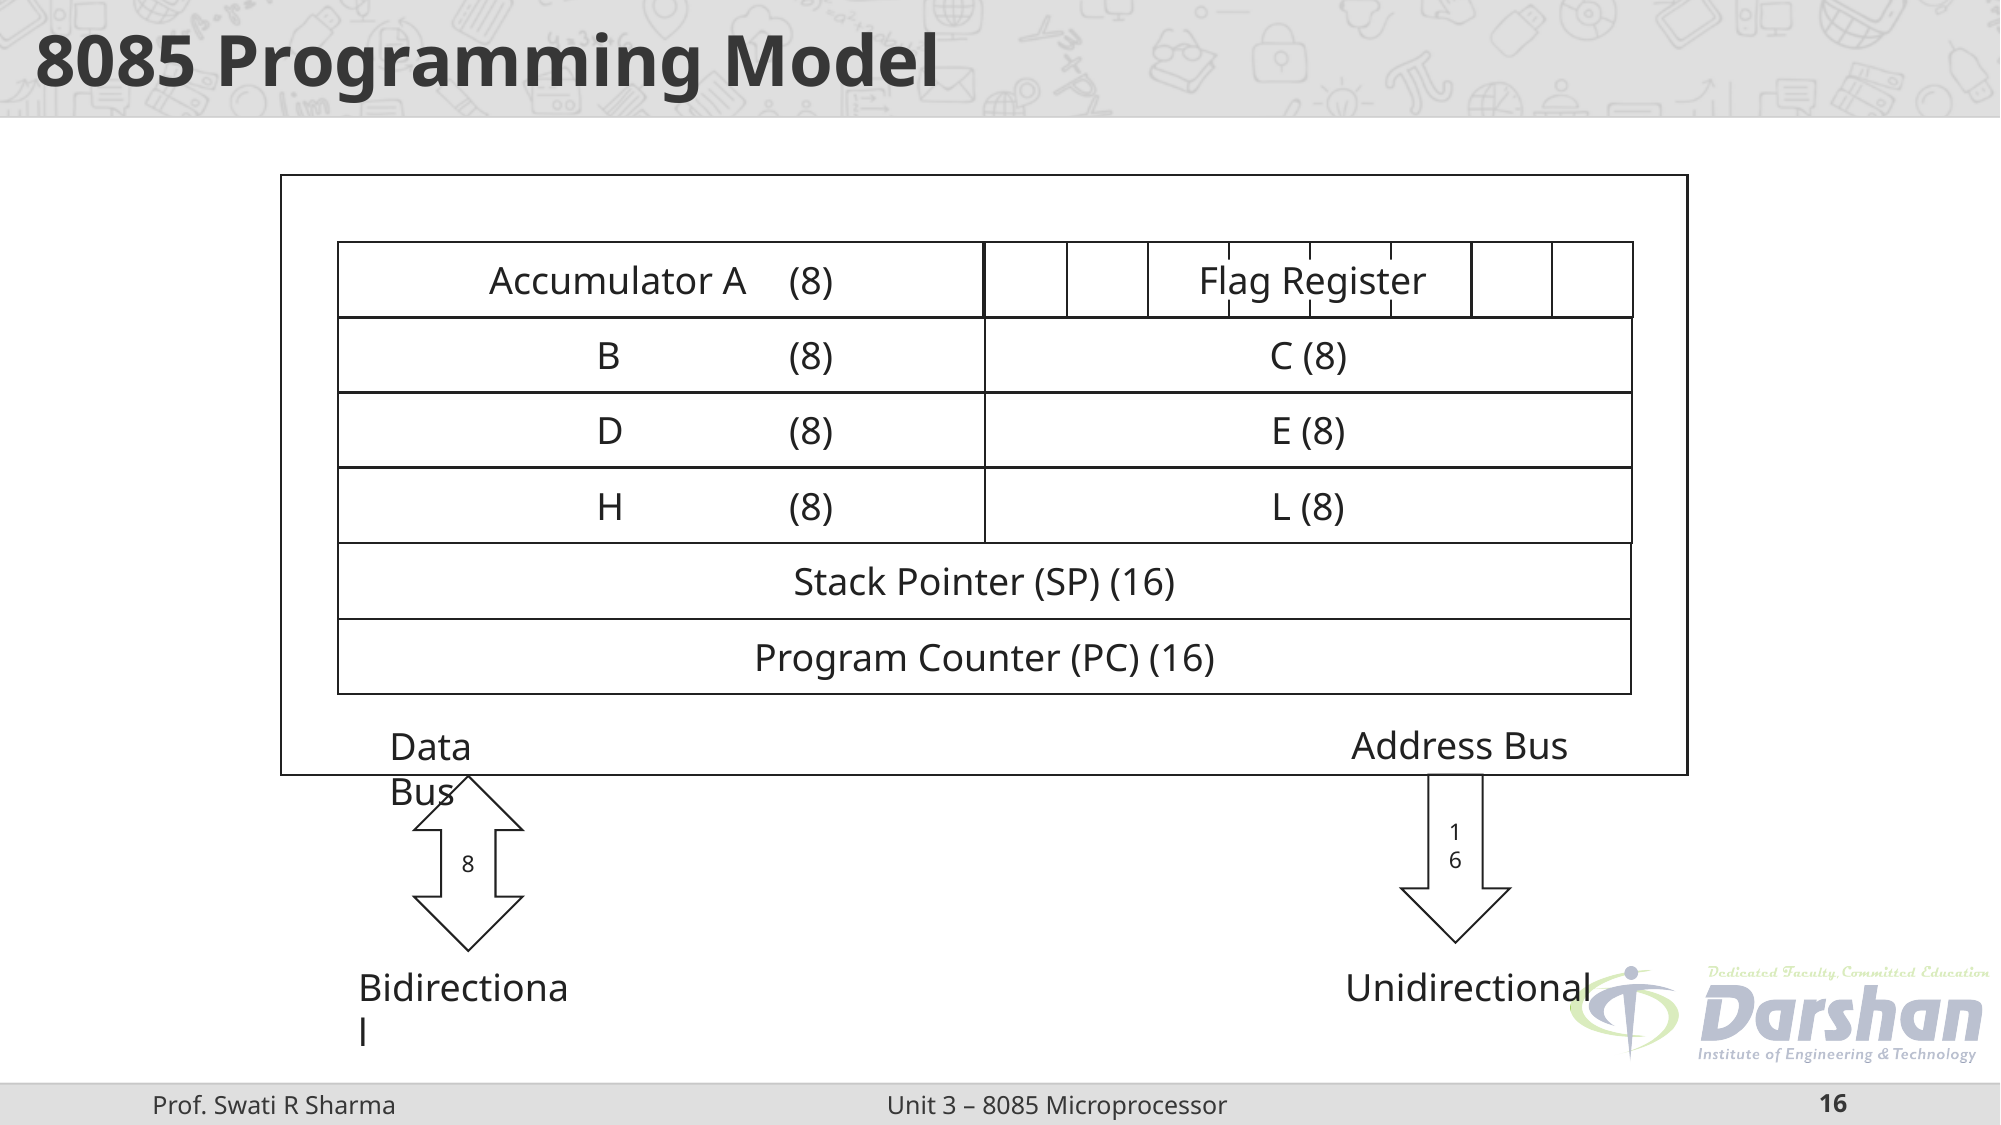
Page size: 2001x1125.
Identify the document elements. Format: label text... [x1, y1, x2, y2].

text_box Accumulator A (8) [337, 241, 982, 316]
text_box [280, 174, 1689, 776]
text_box [1147, 241, 1228, 318]
text_box C (8) [984, 318, 1633, 393]
text_box 16 [1398, 773, 1513, 945]
text_box E (8) [984, 393, 1633, 467]
text_box D (8) [337, 391, 984, 467]
text_box L (8) [984, 467, 1633, 544]
text_box Bidirectional [343, 956, 594, 1062]
text_box Flag Register [1162, 259, 1464, 301]
text_box B (8) [337, 316, 984, 391]
text_box Program Counter (PC) (16) [337, 618, 1632, 695]
text_box [1551, 241, 1634, 318]
text_box [1309, 301, 1390, 318]
text_box Data Bus [374, 715, 563, 821]
text_box [1228, 241, 1309, 259]
text_box Address Bus [1336, 714, 1612, 775]
text_box [1228, 301, 1309, 318]
text_box [1470, 241, 1551, 318]
text_box Stack Pointer (SP) (16) [337, 542, 1632, 618]
text_box [1309, 241, 1390, 259]
text_box [1390, 241, 1470, 318]
text_box [1066, 241, 1147, 318]
title 8085 Programming Model [0, 0, 2000, 117]
text_box 8 [411, 774, 526, 953]
text_box Unidirectional [1330, 956, 1612, 1017]
text_box [982, 241, 1066, 318]
text_box H (8) [337, 467, 984, 542]
table_cell 15 [1570, 966, 1990, 1063]
